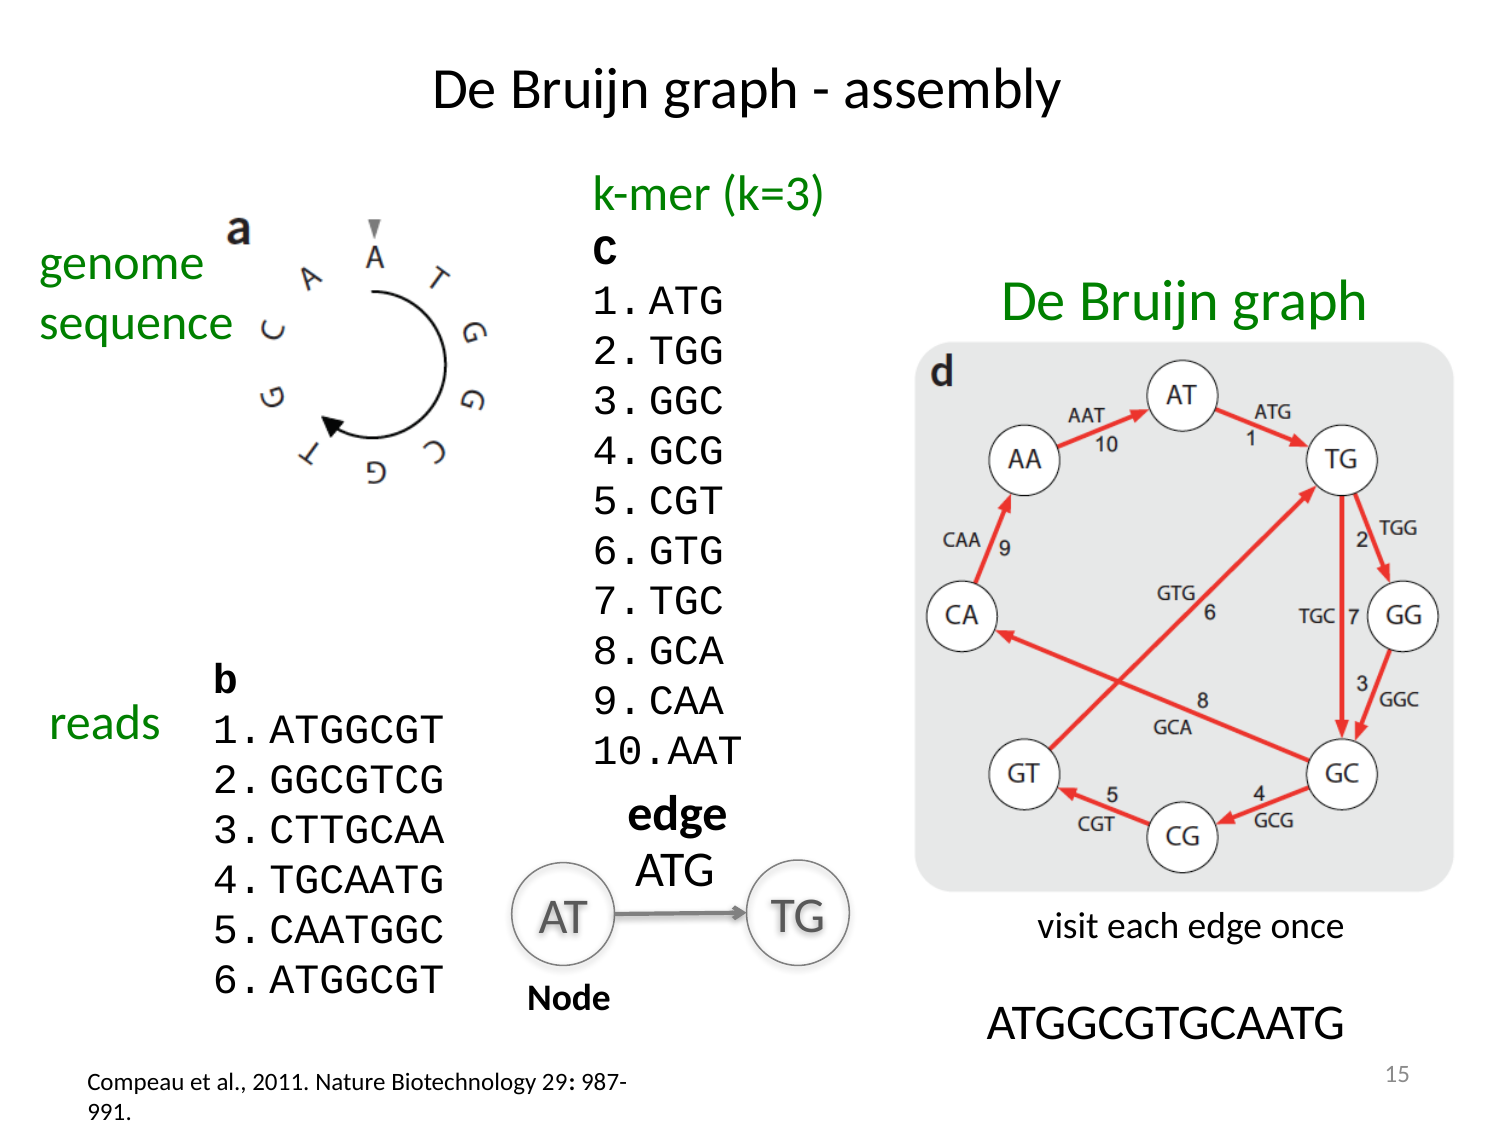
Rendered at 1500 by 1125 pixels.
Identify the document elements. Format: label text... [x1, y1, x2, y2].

slide_number 15 [1074, 1042, 1425, 1103]
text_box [511, 773, 850, 1027]
text_box ATGGCGTGCAATG [971, 982, 1360, 1057]
text_box visit each edge once [1022, 908, 1360, 954]
title De Bruijn graph - assembly [72, 29, 1423, 141]
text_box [906, 254, 1464, 900]
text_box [576, 152, 843, 787]
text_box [33, 644, 461, 1014]
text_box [23, 199, 497, 502]
text_box Compeau et al., 2011. Nature Biotechnology 29: 987-991. [72, 1057, 687, 1125]
